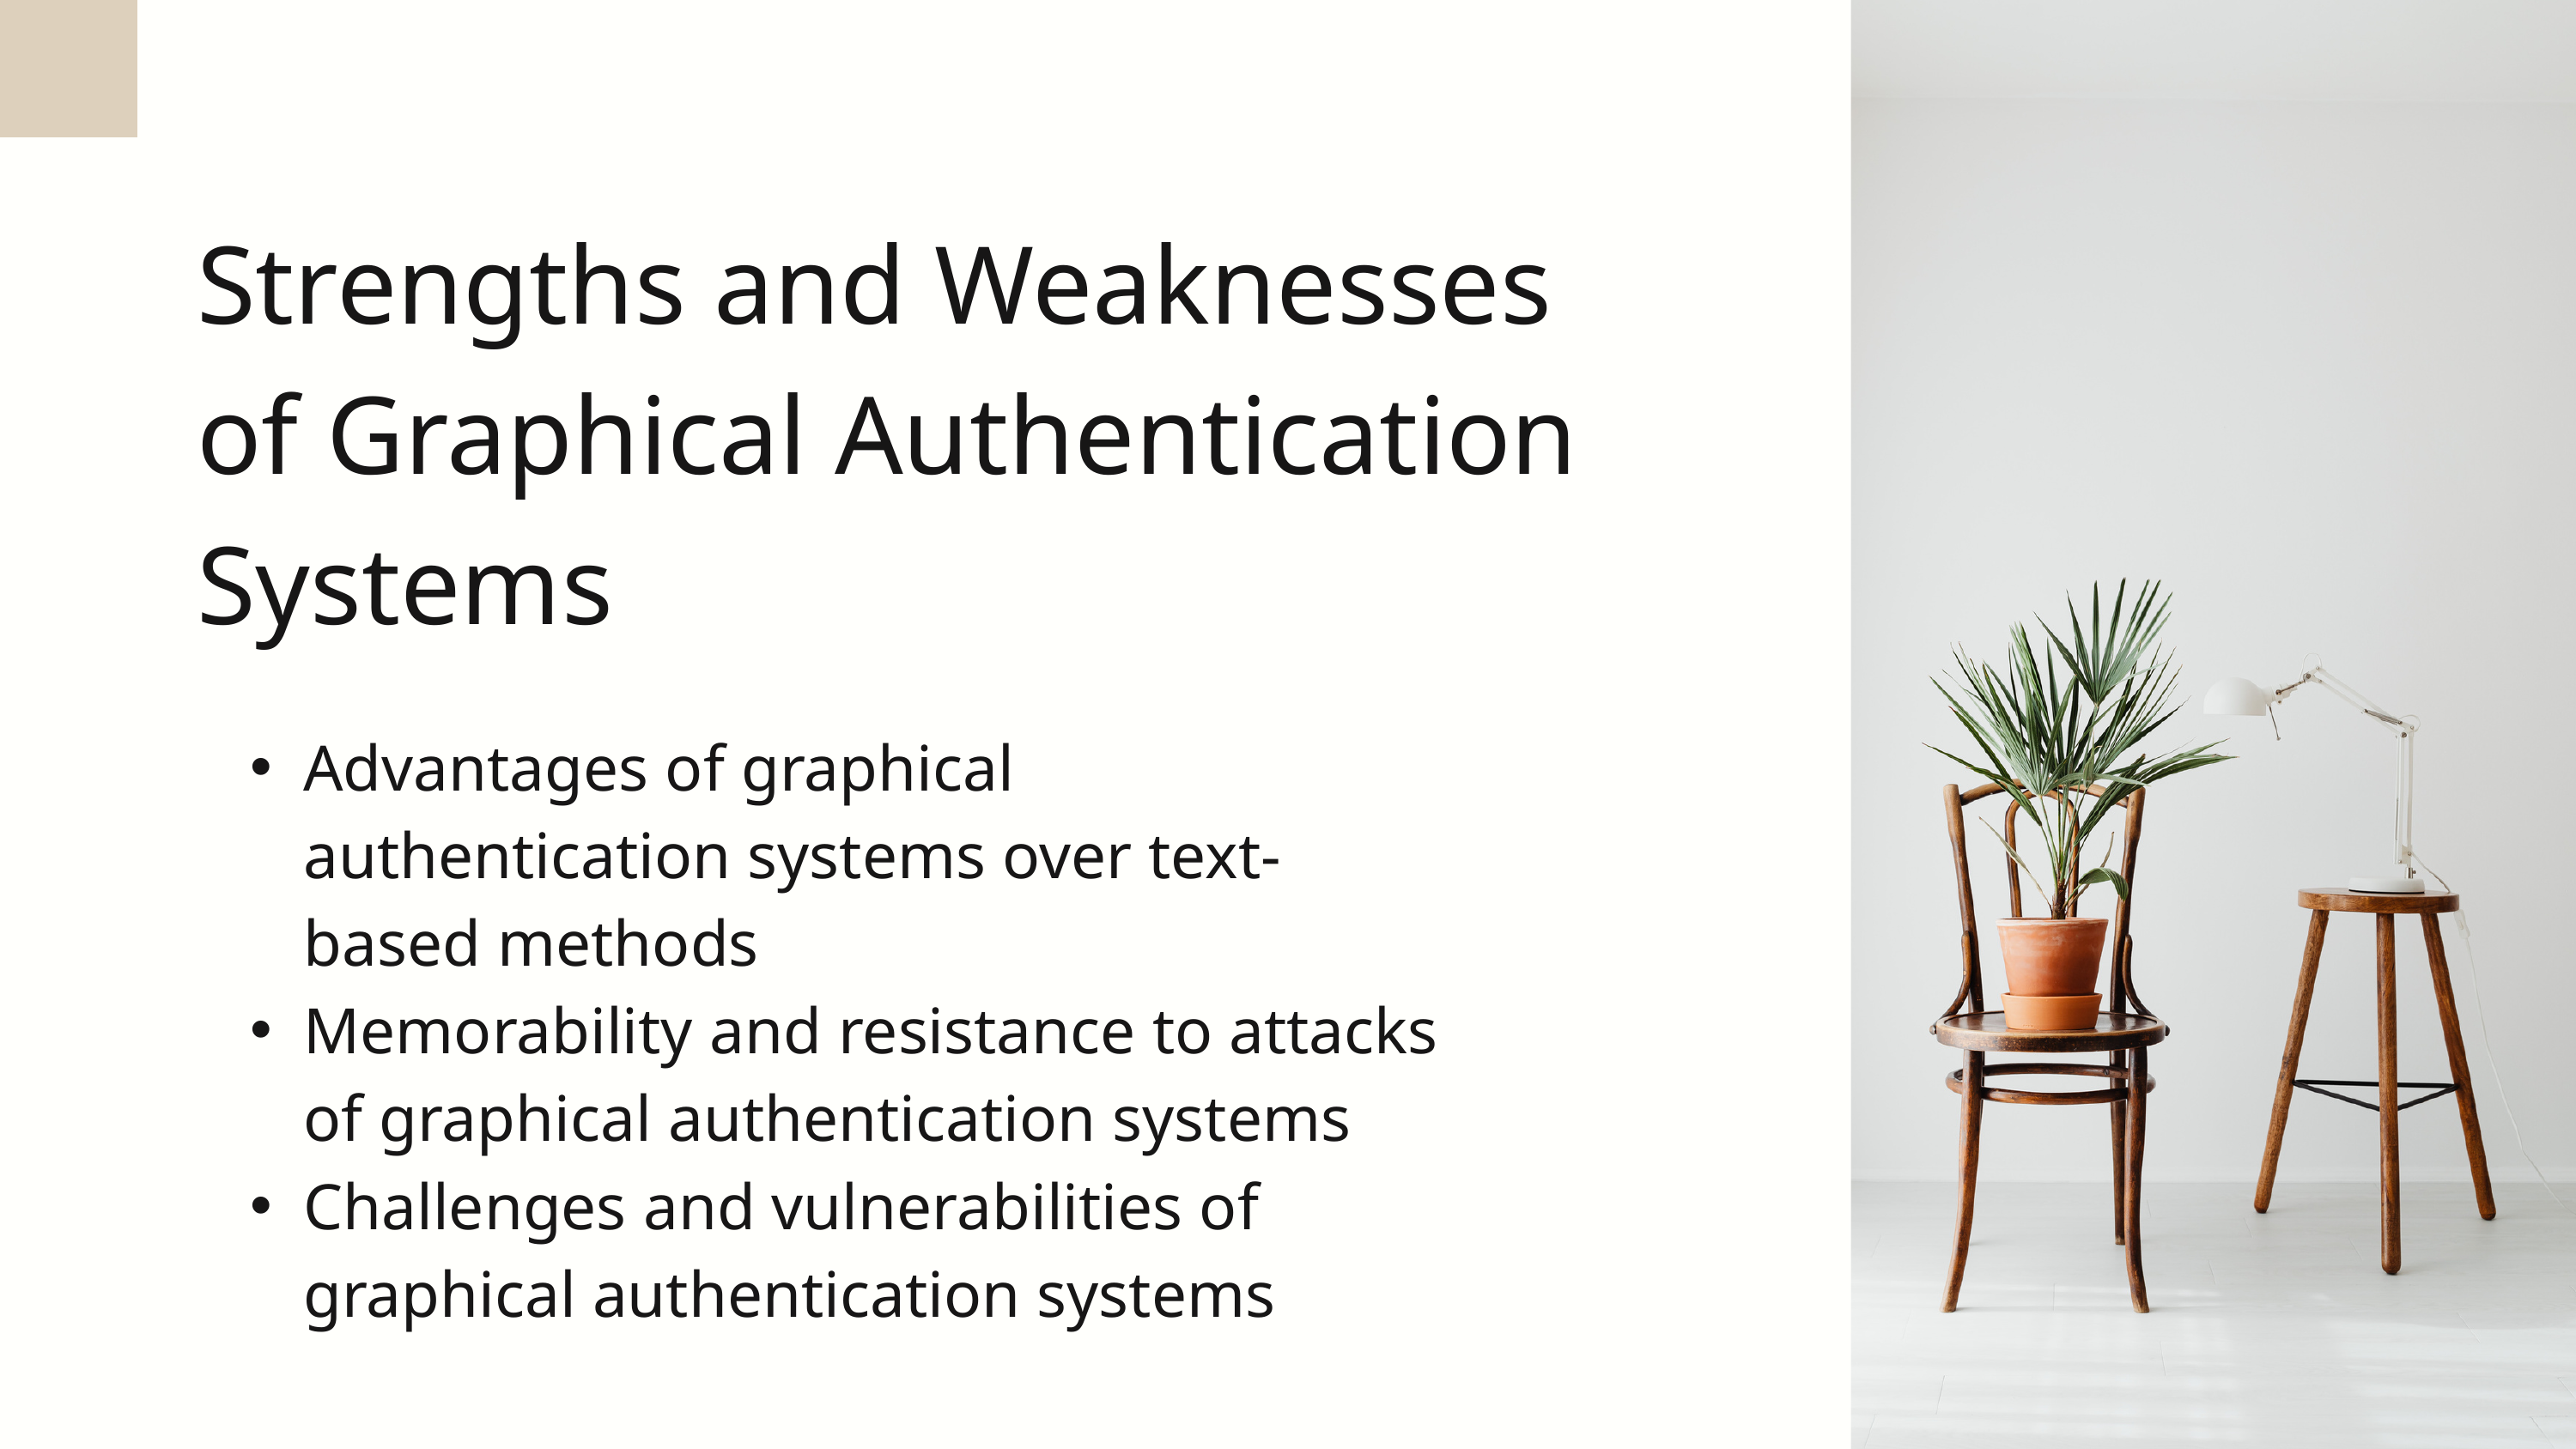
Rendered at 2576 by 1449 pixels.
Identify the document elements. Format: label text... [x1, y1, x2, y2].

text_box Strengths and Weaknesses of Graphical Authentication Systems [197, 195, 1630, 646]
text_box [1850, 0, 2576, 1449]
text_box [0, 0, 138, 138]
text_box Advantages of graphical authentication systems over text-based methods Memorability and resistance to attacks of graphical authentication systems Challenges and vulnerabilities of graphical authentication systems [197, 716, 1444, 1330]
